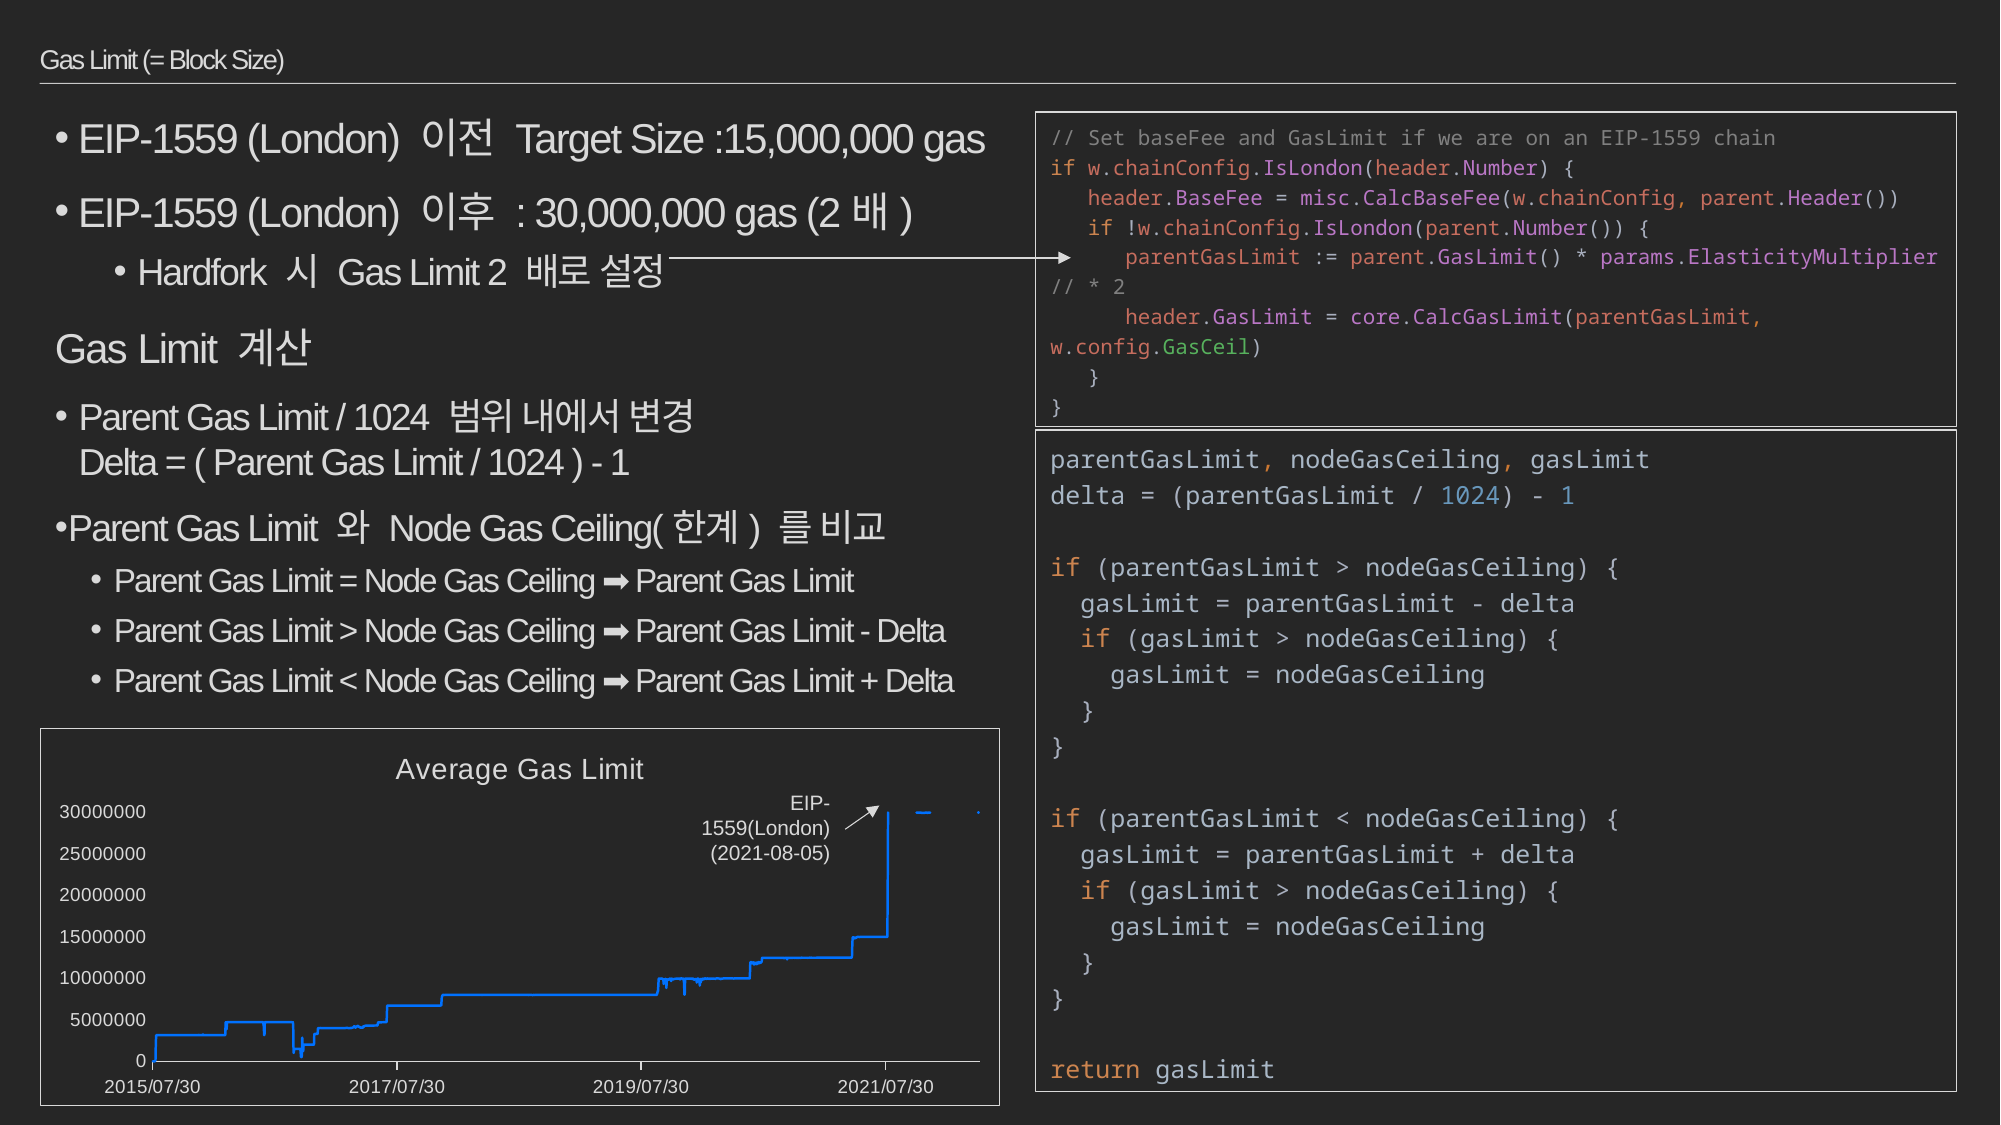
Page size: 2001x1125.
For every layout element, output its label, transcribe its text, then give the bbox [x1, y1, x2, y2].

text_box parentGasLimit, nodeGasCeiling, gasLimit delta = (parentGasLimit / 1024) - 1 if (parentGasLimit > nodeGasCeiling) { gasLimit = parentGasLimit - delta if (gasLimit > nodeGasCeiling) { gasLimit = nodeGasCeiling } } if (parentGasLimit < nodeGasCeiling) { gasLimit = parentGasLimit + delta if (gasLimit > nodeGasCeiling) { gasLimit = nodeGasCeiling } } return gasLimit [1035, 429, 1957, 1092]
text_box // Set baseFee and GasLimit if we are on an EIP-1559 chain if w.chainConfig.IsLondon(header.Number) { header.BaseFee = misc.CalcBaseFee(w.chainConfig, parent.Header()) if !w.chainConfig.IsLondon(parent.Number()) { parentGasLimit := parent.GasLimit() * params.ElasticityMultiplier // * 2 header.GasLimit = core.CalcGasLimit(parentGasLimit, w.config.GasCeil) } } [1035, 112, 1957, 427]
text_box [650, 798, 880, 860]
list EIP-1559 (London) 이전 Target Size :15,000,000 gas EIP-1559 (London) 이후 : 30,000,000 gas (2배) Hardfork 시 Gas Limit 2 배로 설정 [39, 102, 1957, 347]
title Gas Limit (= Block Size) [39, 31, 1961, 84]
chart [39, 727, 1000, 1106]
text_box Gas Limit 계산 Parent Gas Limit / 1024 범위 내에서 변경 Delta = ( Parent Gas Limit / 1024 ) - 1 Parent Gas Limit 와 Node Gas Ceiling(한계) 를 비교 Parent Gas Limit = Node Gas Ceiling ➡ Parent Gas Limit Parent Gas Limit > Node Gas Ceiling ➡ Parent Gas Limit - Delta Parent Gas Limit < Node Gas Ceiling ➡ Parent Gas Limit + Delta [39, 314, 1001, 746]
